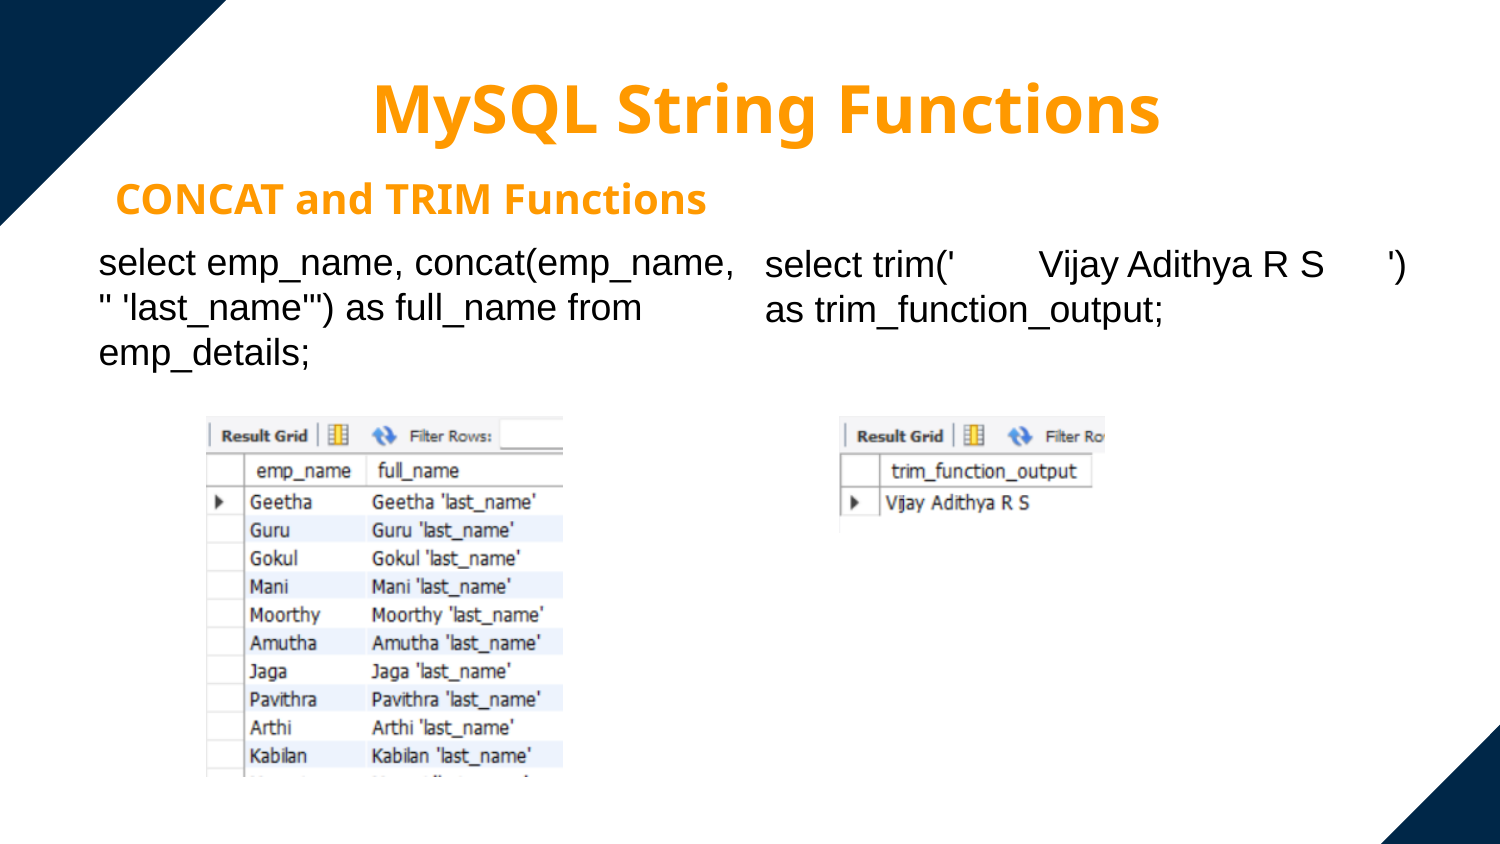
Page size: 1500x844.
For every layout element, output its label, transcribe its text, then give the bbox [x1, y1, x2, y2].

text_box select trim(' Vijay Adithya R S ') as trim_function_output; [750, 232, 1430, 338]
picture [206, 415, 564, 777]
text_box select emp_name, concat(emp_name, " 'last_name'") as full_name from emp_details; [83, 230, 750, 381]
text_box CONCAT and TRIM Functions [99, 165, 833, 231]
text_box [1377, 721, 1500, 844]
text_box [0, 0, 229, 229]
text_box MySQL String Functions [308, 59, 1226, 154]
picture [838, 415, 1105, 533]
